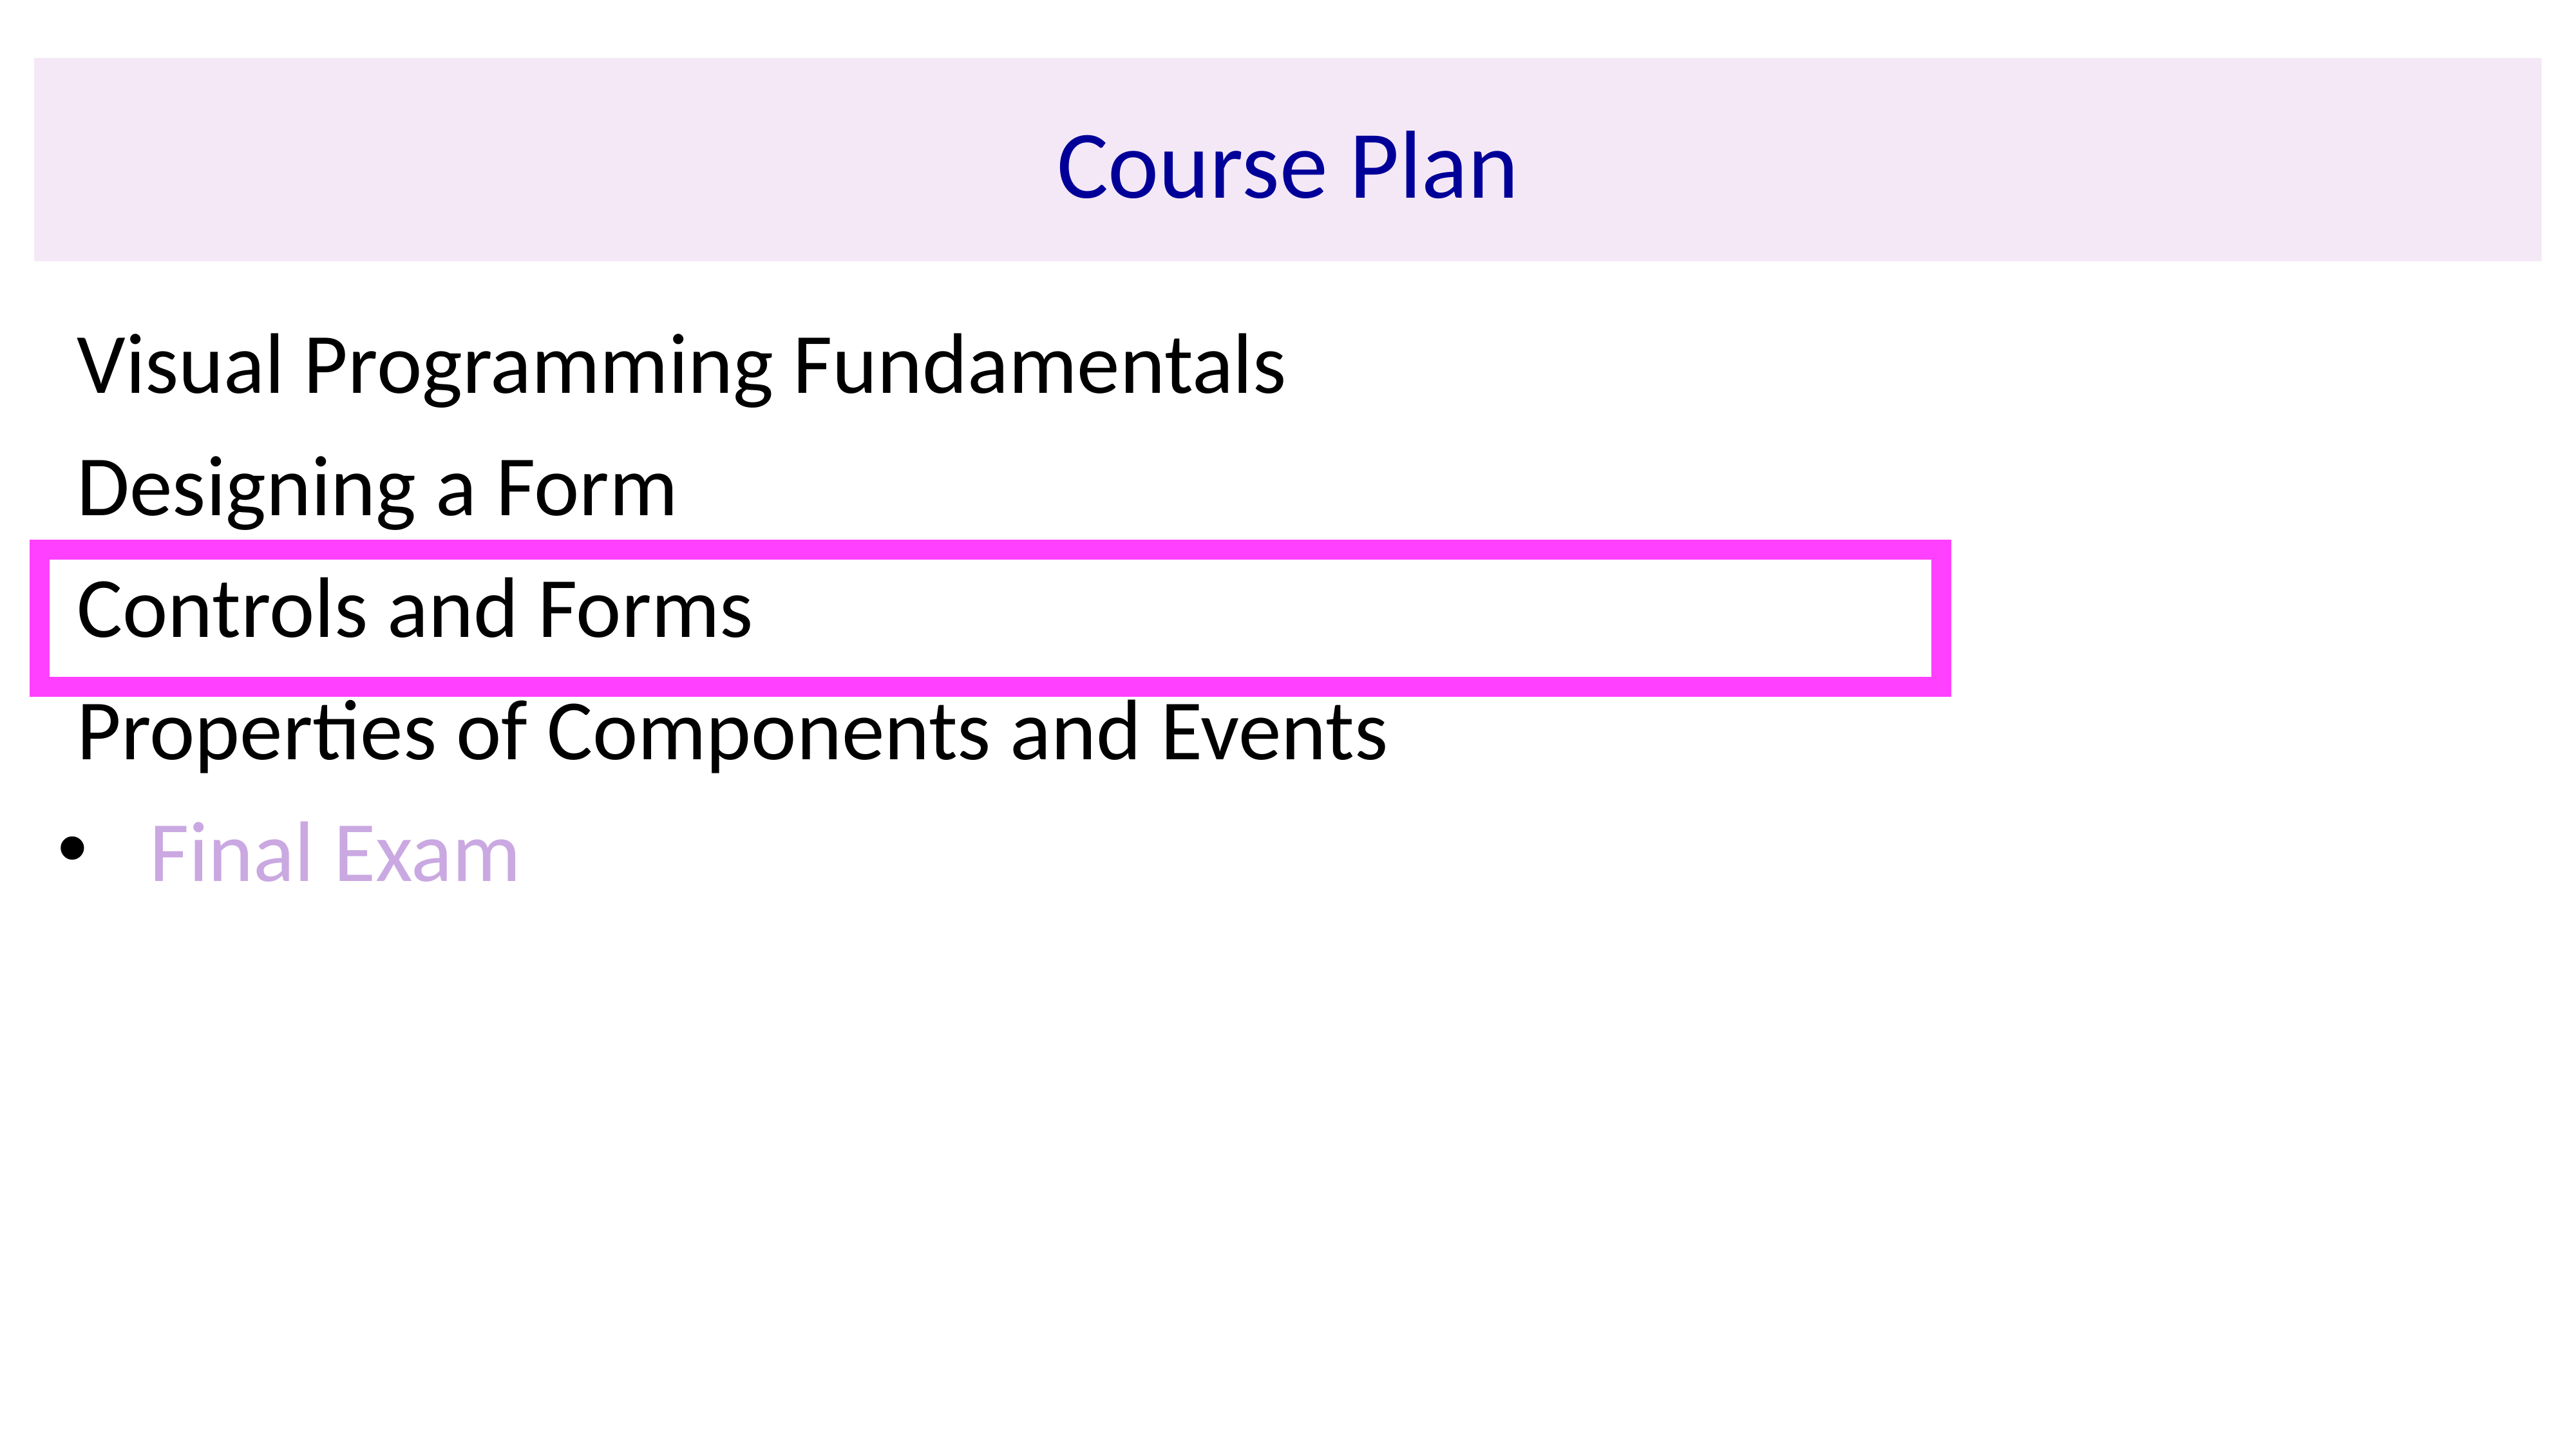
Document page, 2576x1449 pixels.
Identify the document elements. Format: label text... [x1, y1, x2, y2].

title Course Plan [34, 58, 2542, 261]
text_box [39, 549, 1942, 687]
list Visual Programming Fundamentals Designing a Form Controls and Forms Properties of Components and Events Final Exam [48, 298, 2539, 1409]
